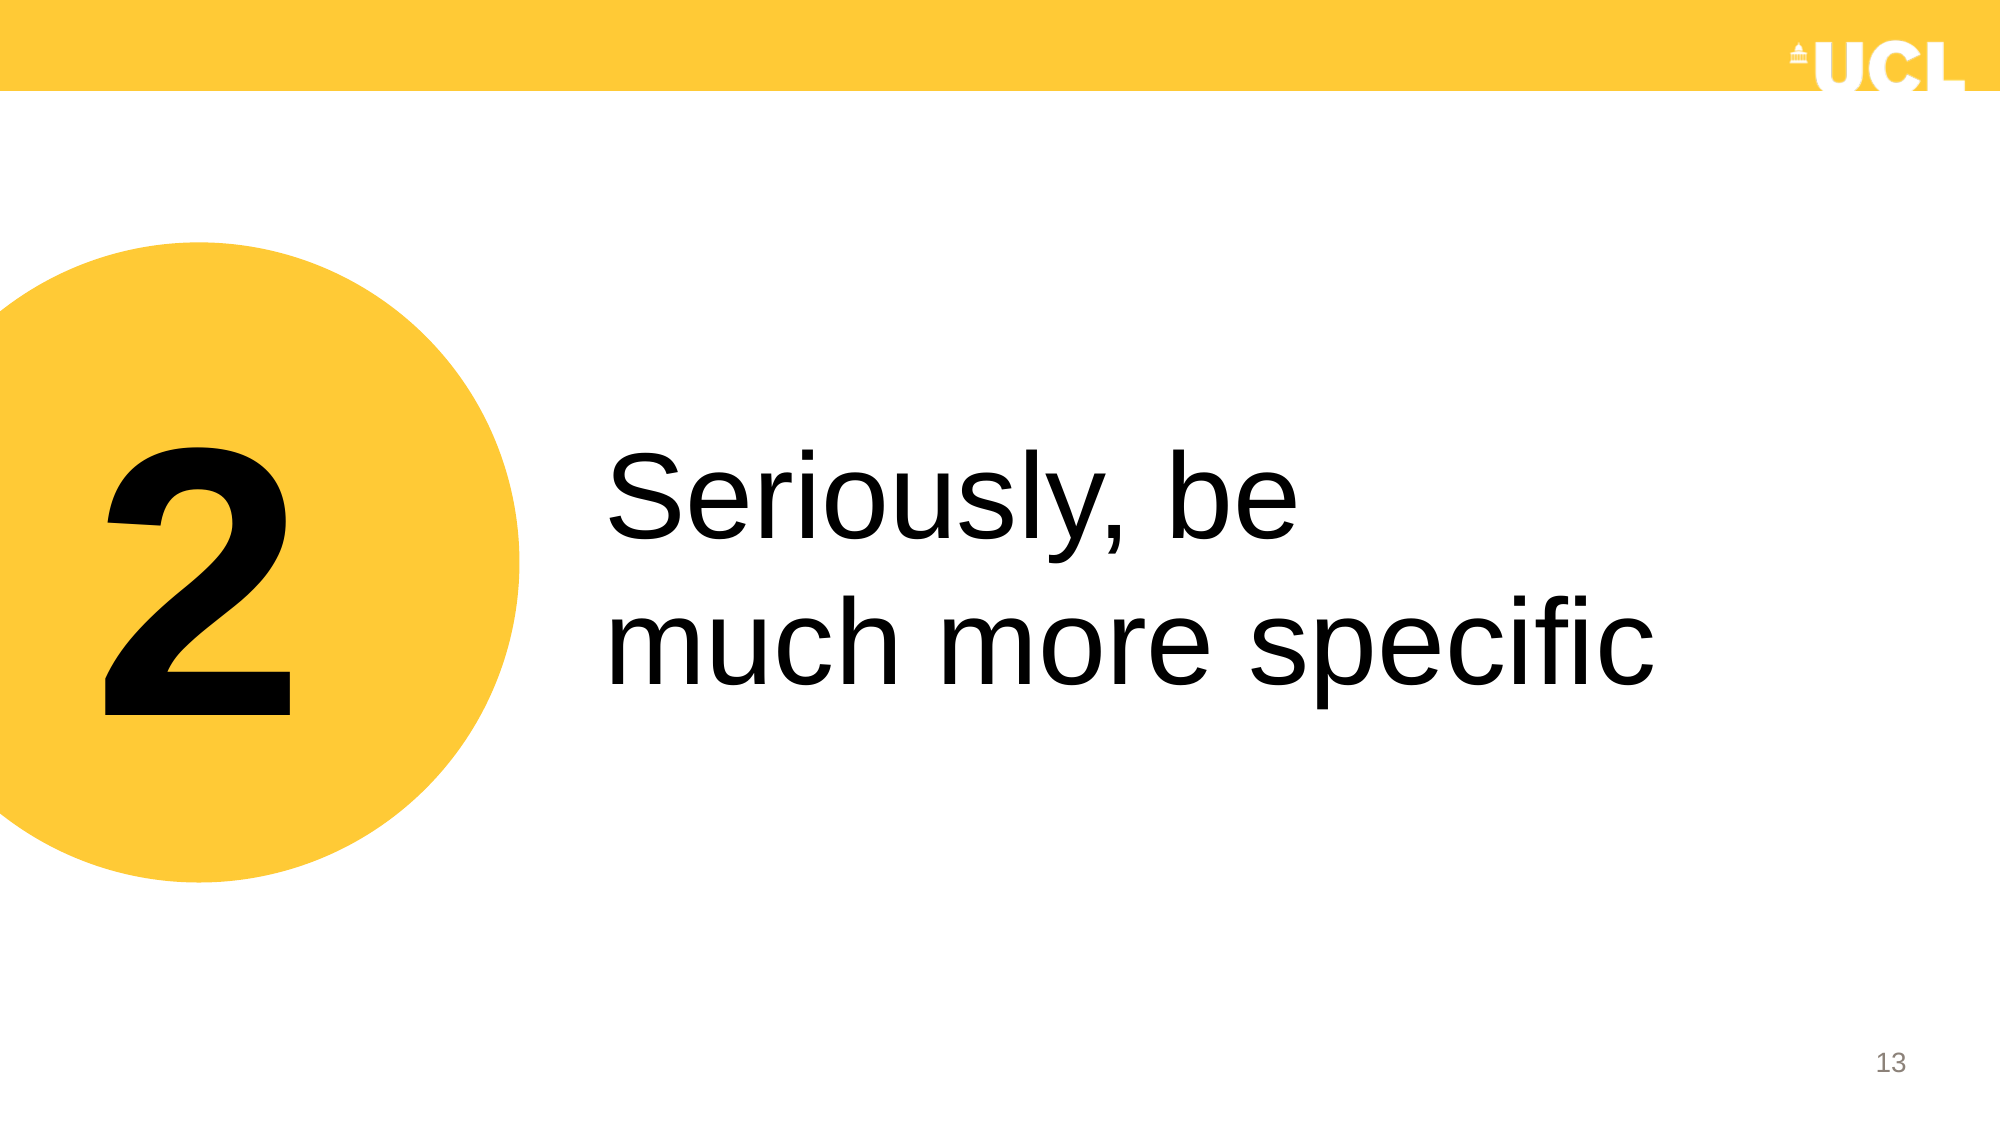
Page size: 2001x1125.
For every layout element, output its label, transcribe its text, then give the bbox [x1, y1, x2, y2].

list Seriously, be much more specific [602, 242, 1922, 883]
text_box 2 [0, 241, 520, 884]
picture [0, 0, 2000, 91]
